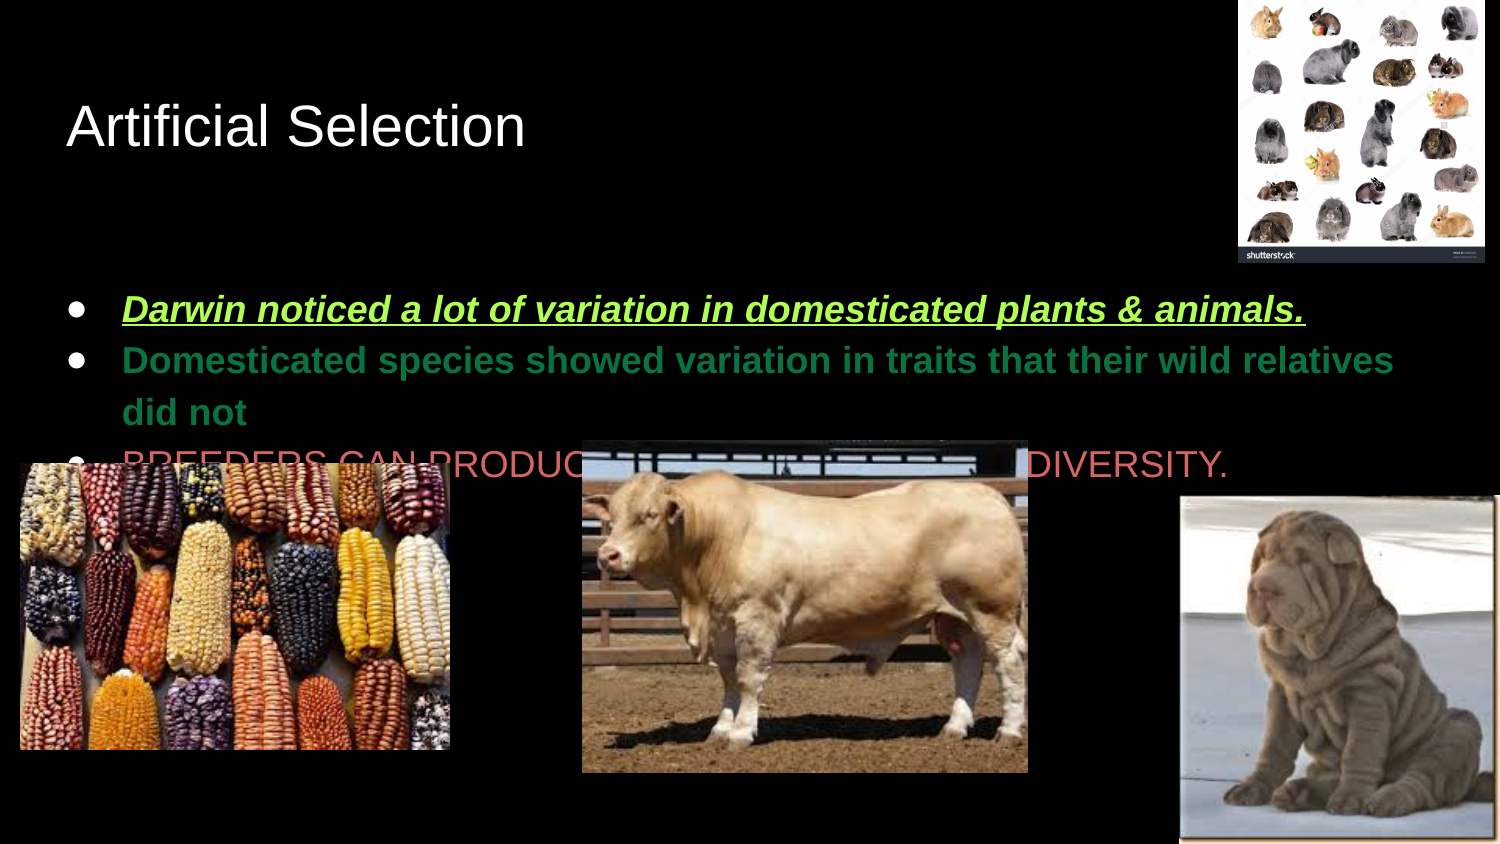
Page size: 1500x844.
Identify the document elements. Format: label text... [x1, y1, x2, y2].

picture [19, 463, 450, 750]
picture [1238, 0, 1485, 264]
picture [1179, 495, 1500, 844]
title Artificial Selection [51, 72, 1232, 167]
picture [582, 439, 1028, 774]
list Darwin noticed a lot of variation in domesticated plants & animals. Domesticated species showed variation in traits that their wild relatives did not BREEDERS CAN PRODUCE A GREAT AMOUNT OF DIVERSITY. [31, 262, 1449, 750]
